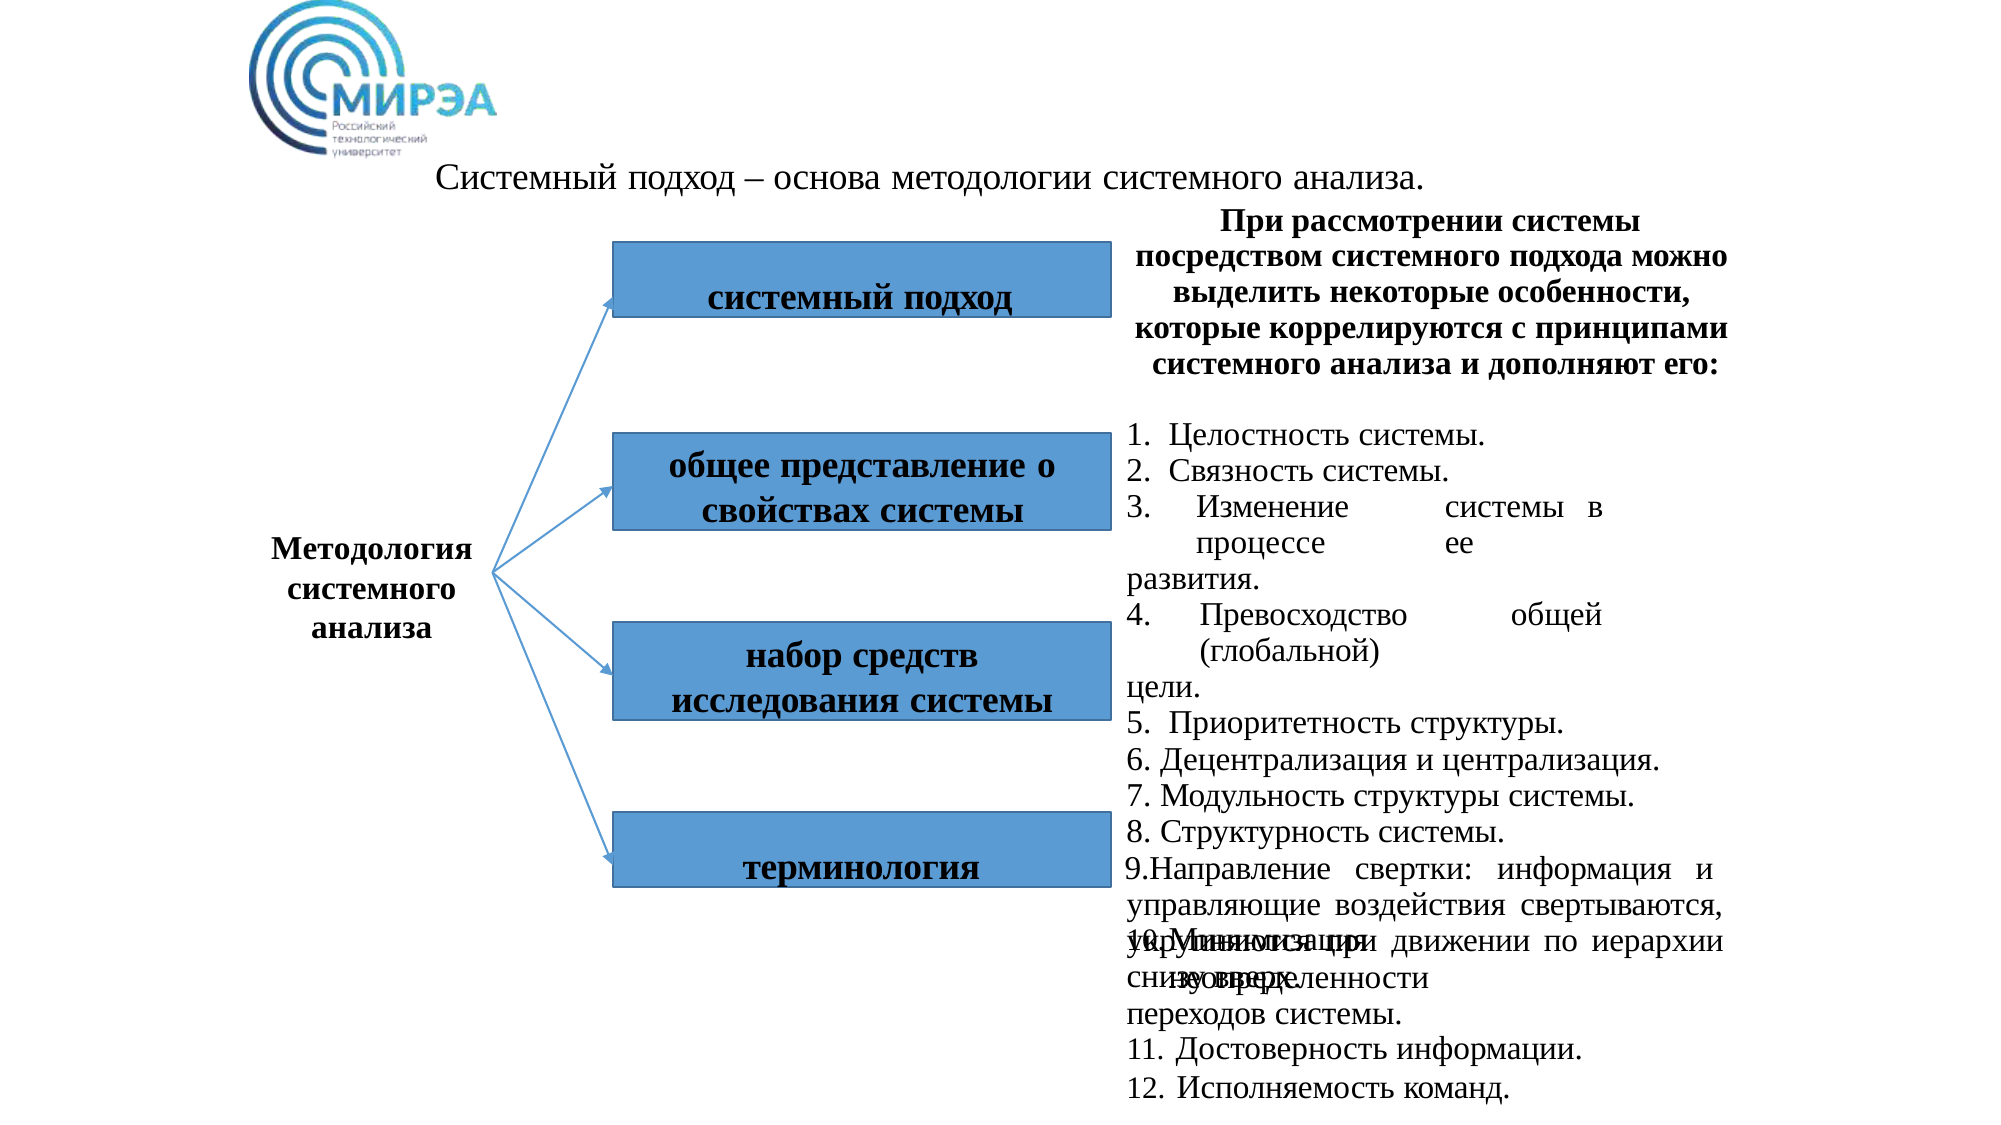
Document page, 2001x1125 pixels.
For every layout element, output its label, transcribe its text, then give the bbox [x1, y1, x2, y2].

text_box [491, 485, 614, 866]
picture [249, 0, 497, 160]
text_box терминология [612, 811, 1112, 887]
text_box общее представление о свойствах системы [612, 432, 1112, 530]
text_box [492, 341, 595, 570]
text_box Целостность системы. Связность системы. Изменение системы в процессе ее развития. Превосходство общей (глобальной) цели. Приоритетность структуры. Децентрализация и централизация. Модульность структуры системы. Структурность системы. Направление свертки: информация и управляющие воздействия свертываются, укрупняются при движении по иерархии снизу вверх. [1124, 412, 1738, 916]
text_box посредством системного подхода можно выделить некоторые особенности, которые коррелируются с принципами системного анализа и дополняют его: [1129, 232, 1733, 382]
text_box При рассмотрении системы [1488, 196, 1644, 232]
text_box Минимизация неопределенности переходов системы. Достоверность информации. Исполняемость команд. [1124, 916, 1738, 1105]
title Системный подход – основа методологии системного анализа. [432, 150, 1488, 341]
text_box [495, 573, 614, 676]
text_box набор средств исследования системы [612, 622, 1112, 720]
text_box Методология системного анализа [268, 525, 474, 647]
